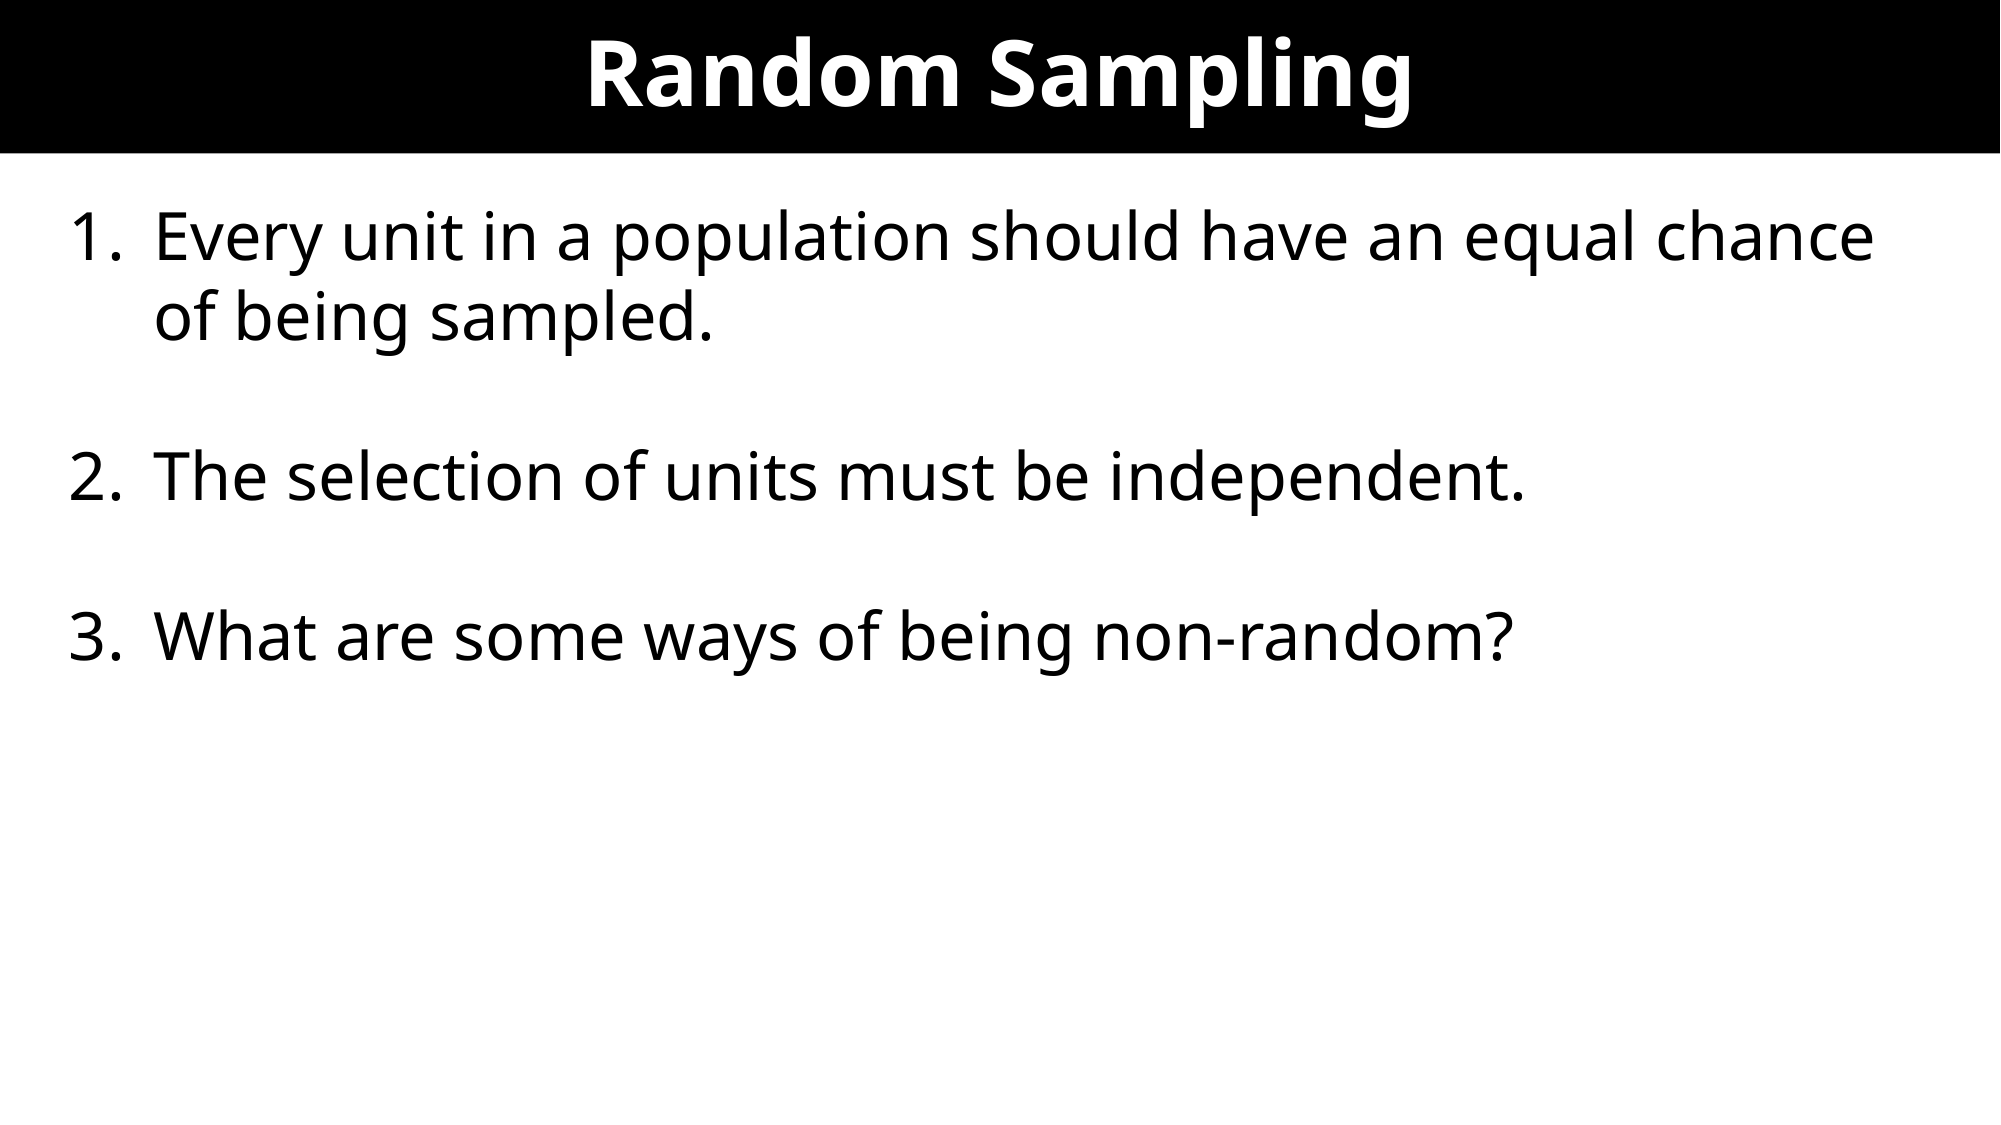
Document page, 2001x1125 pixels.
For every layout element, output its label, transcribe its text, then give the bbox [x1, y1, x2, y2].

title Random Sampling [0, 0, 2000, 154]
text_box Every unit in a population should have an equal chance of being sampled. The selection of units must be independent. What are some ways of being non-random? [54, 186, 1938, 681]
